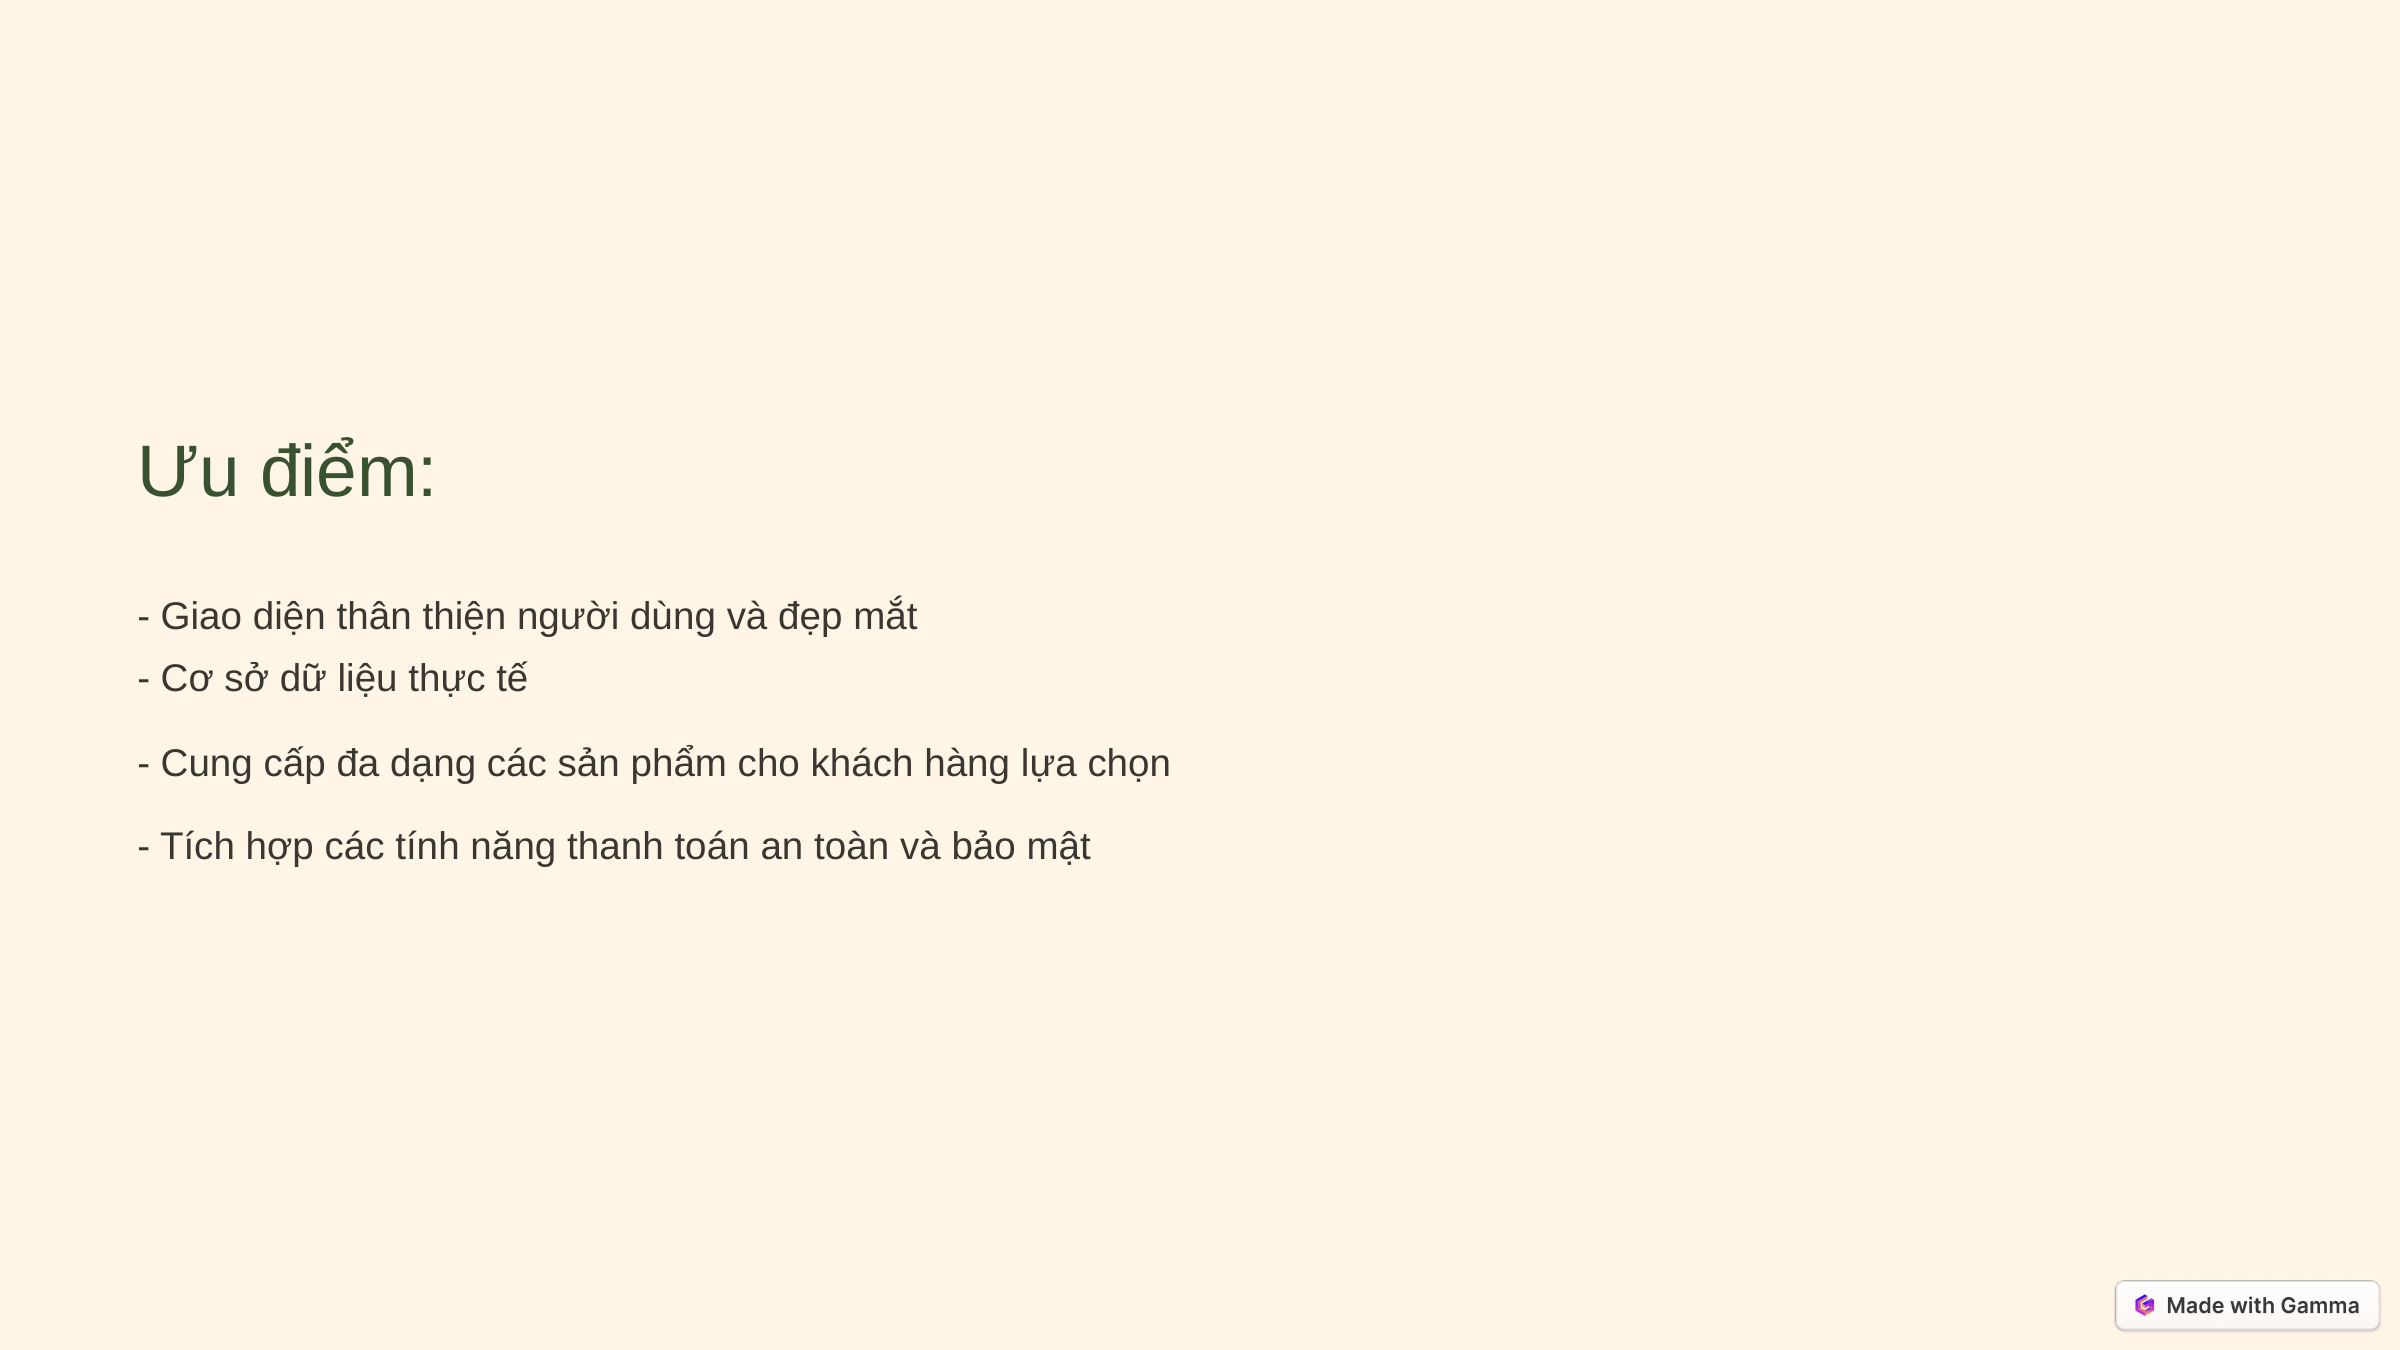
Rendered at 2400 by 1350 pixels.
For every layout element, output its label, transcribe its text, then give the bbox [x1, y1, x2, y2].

text_box - Cung cấp đa dạng các sản phẩm cho khách hàng lựa chọn [137, 722, 2263, 785]
text_box - Tích hợp các tính năng thanh toán an toàn và bảo mật [137, 804, 2263, 868]
picture [2106, 1271, 2389, 1339]
text_box Ưu điểm: [137, 419, 877, 513]
text_box - Giao diện thân thiện người dùng và đẹp mắt - Cơ sở dữ liệu thực tế [137, 590, 2263, 717]
